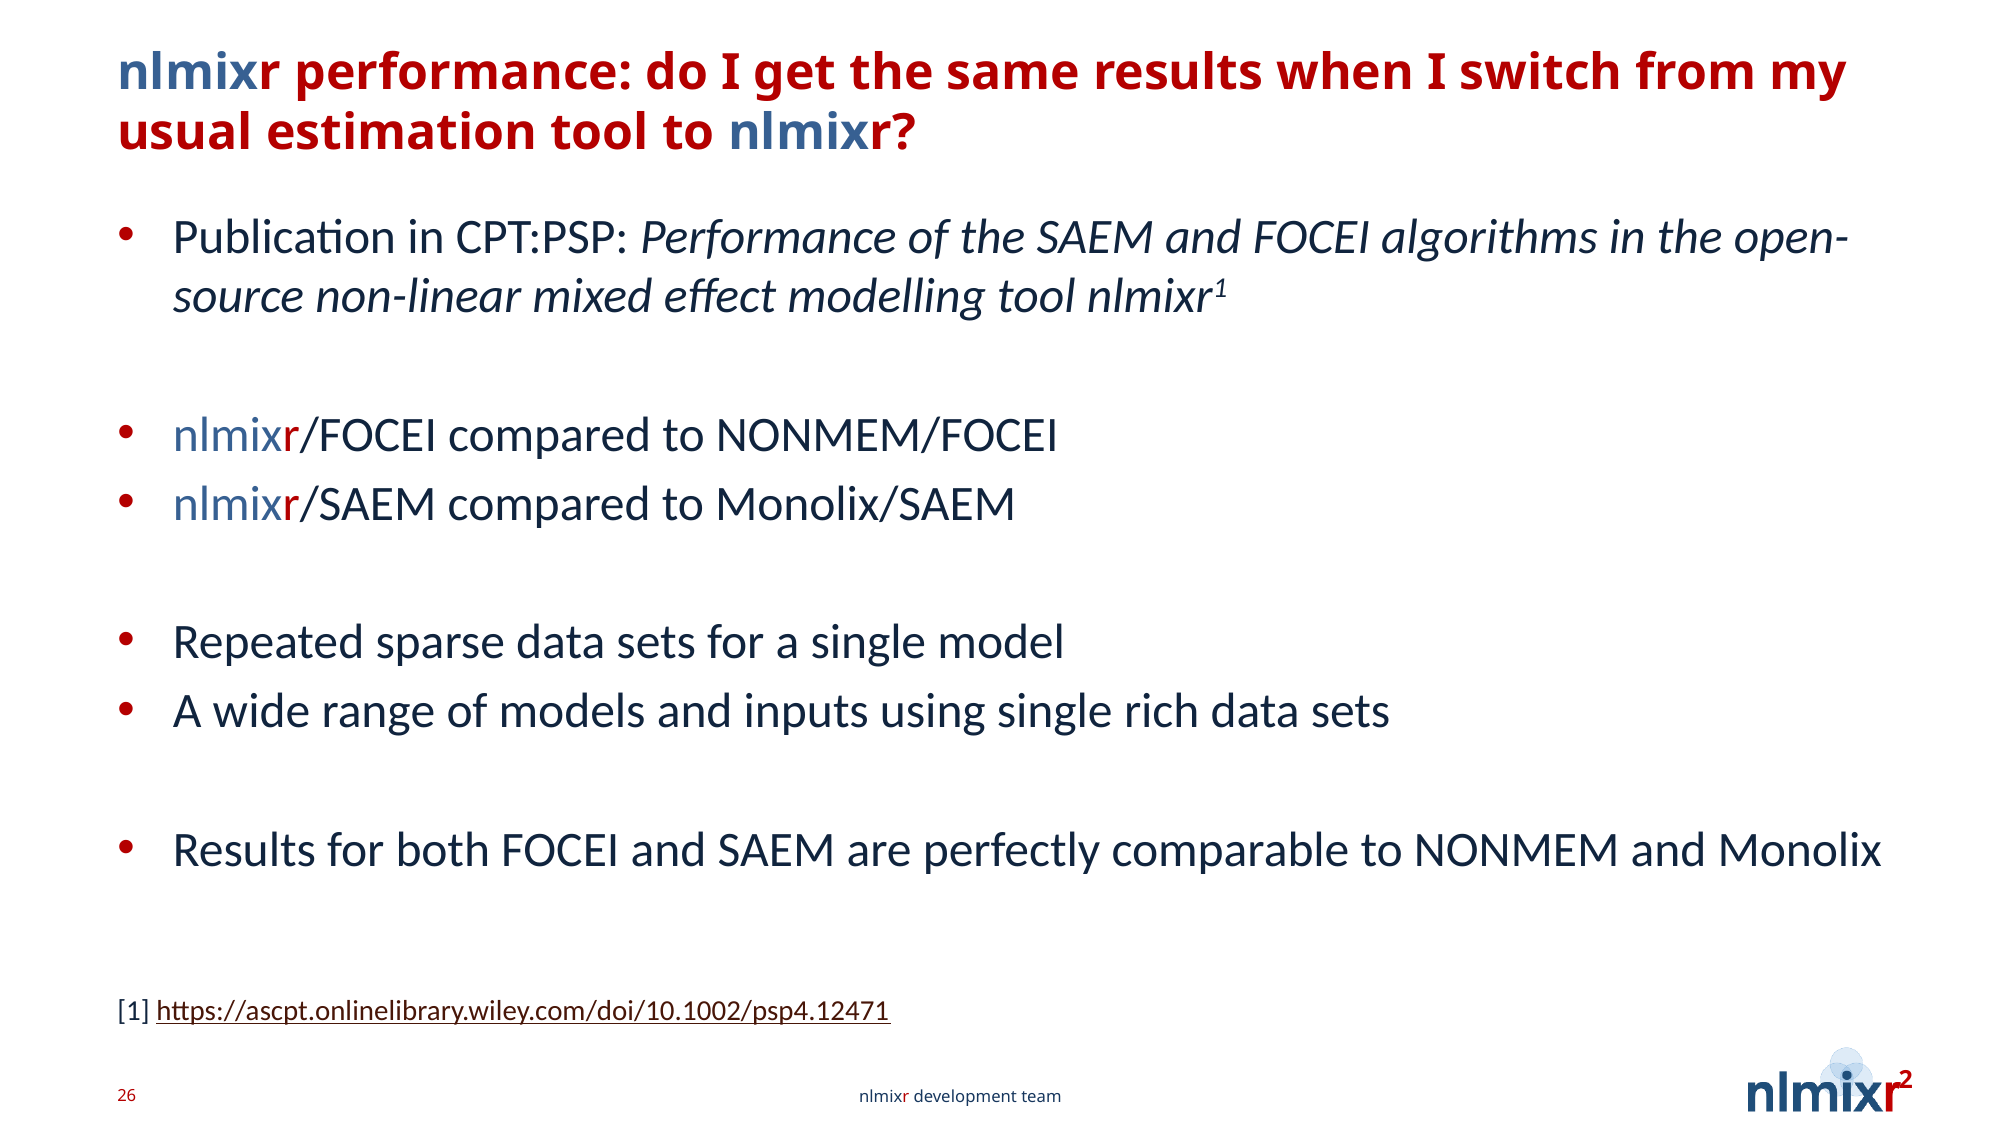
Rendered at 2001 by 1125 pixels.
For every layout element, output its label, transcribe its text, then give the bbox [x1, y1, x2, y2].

slide_number 26 [102, 1076, 276, 1115]
picture [1738, 1036, 1910, 1123]
title nlmixr performance: do I get the same results when I switch from my usual estimation tool to nlmixr? [102, 18, 1898, 181]
list Publication in CPT:PSP: Performance of the SAEM and FOCEI algorithms in the open-source non-linear mixed effect modelling tool nlmixr1 nlmixr/FOCEI compared to NONMEM/FOCEI nlmixr/SAEM compared to Monolix/SAEM Repeated sparse data sets for a single model A wide range of models and inputs using single rich data sets Results for both FOCEI and SAEM are perfectly comparable to NONMEM and Monolix [1] https://ascpt.onlinelibrary.wiley.com/doi/10.1002/psp4.12471 [102, 196, 1898, 1047]
footer nlmixr development team [354, 1076, 1567, 1115]
